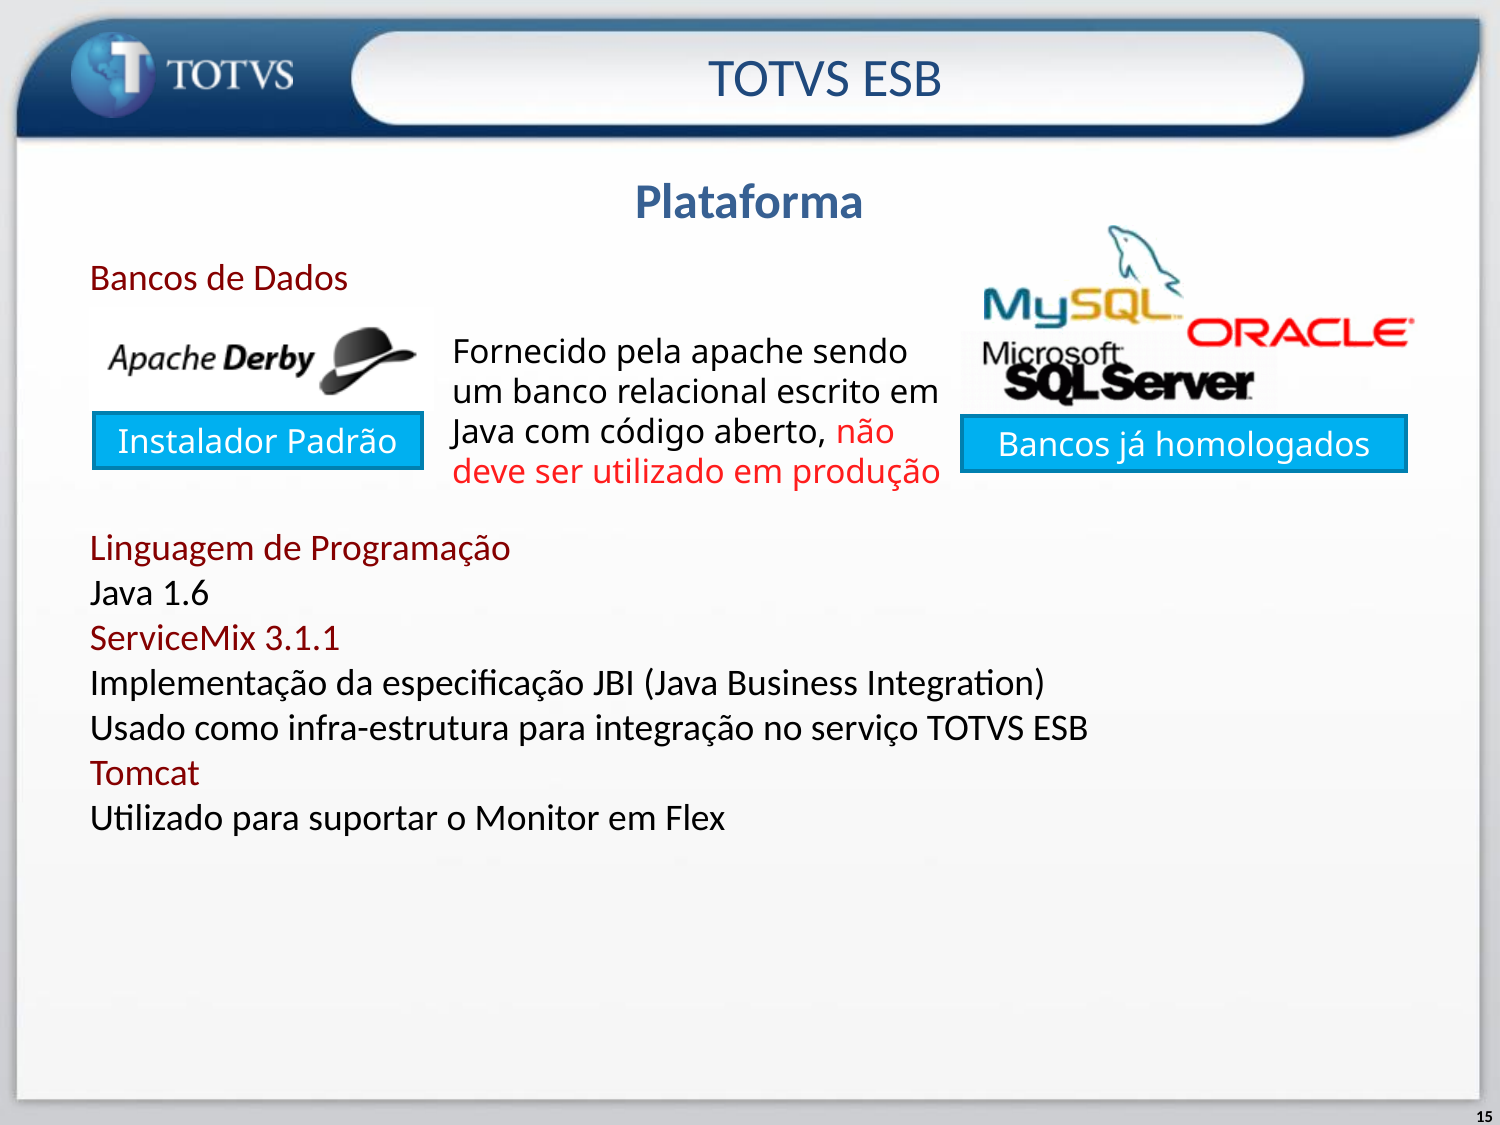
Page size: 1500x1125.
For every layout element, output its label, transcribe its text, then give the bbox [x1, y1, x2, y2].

slide_number 15 [1427, 1085, 1500, 1125]
title Plataforma [40, 163, 1460, 233]
text_box Instalador Padrão [93, 419, 422, 468]
text_box Bancos de Dados Linguagem de Programação Java 1.6 ServiceMix 3.1.1 Implementação da especificação JBI (Java Business Integration) Usado como infra-estrutura para integração no serviço TOTVS ESB Tomcat Utilizado para suportar o Monitor em Flex [74, 245, 1425, 1079]
text_box Fornecido pela apache sendo um banco relacional escrito em Java com código aberto, não deve ser utilizado em produção [437, 323, 965, 498]
picture [0, 0, 1500, 1125]
text_box Bancos já homologados [965, 416, 1407, 471]
list TOTVS ESB [351, 34, 1301, 118]
